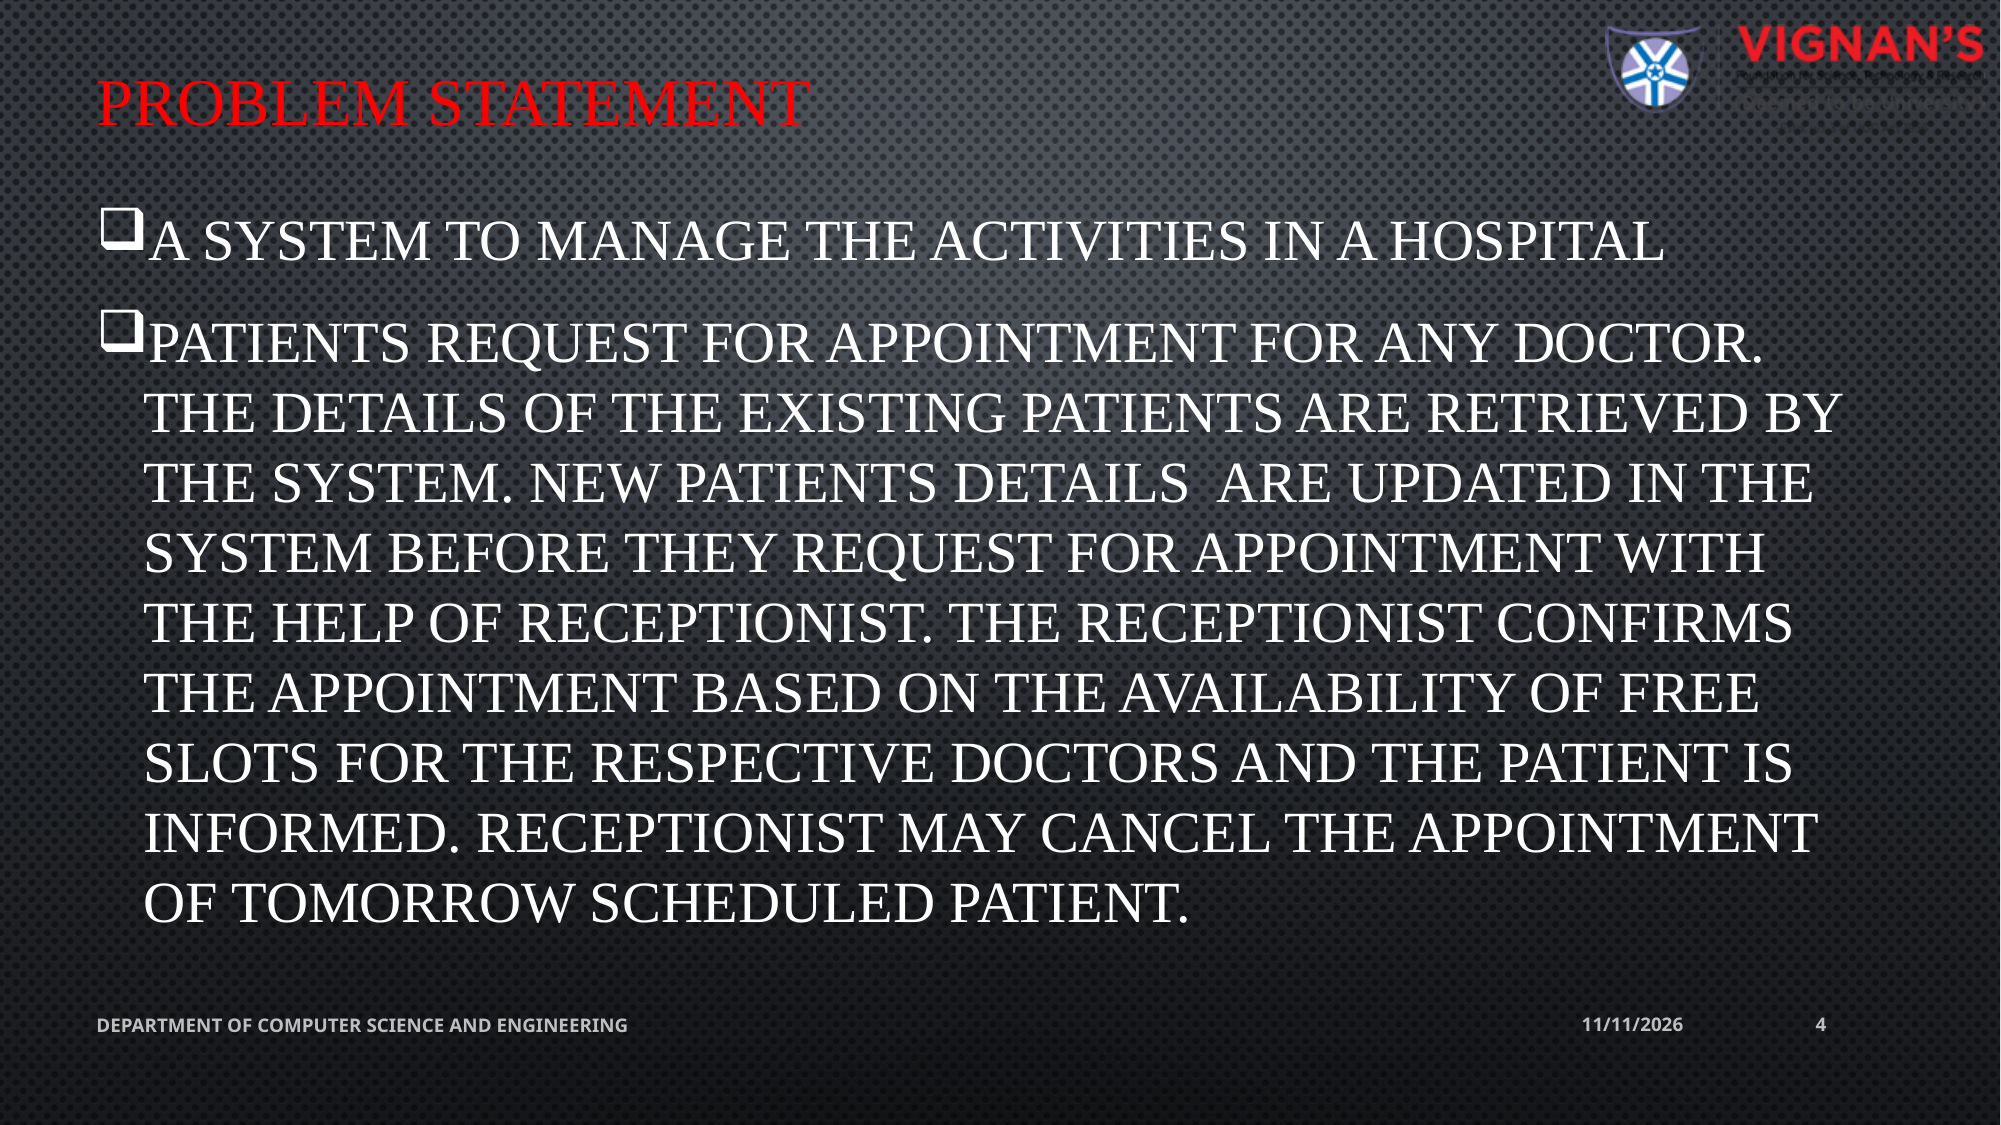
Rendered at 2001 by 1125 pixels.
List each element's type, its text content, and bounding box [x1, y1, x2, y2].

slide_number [1435, 995, 1699, 1055]
list A system to manage the activities in a hospital Patients request for appointment for any doctor. The details of the existing patients are retrieved by the system. New patients details Are updated in the system before they request for appointment with the help of receptionist. The receptionist confirms the appointment based on the availability of free slots for the respective doctors and the patient is informed. receptionist may cancel the appointment of tomorrow scheduled patient. [81, 155, 1888, 970]
title PROBLEM STATEMENT [81, 43, 1544, 155]
slide_number 4 [1750, 995, 1842, 1055]
picture [1595, 22, 2000, 134]
footer DEPARTMENT OF COMPUTER SCIENCE AND ENGINEERING [81, 995, 1319, 1055]
